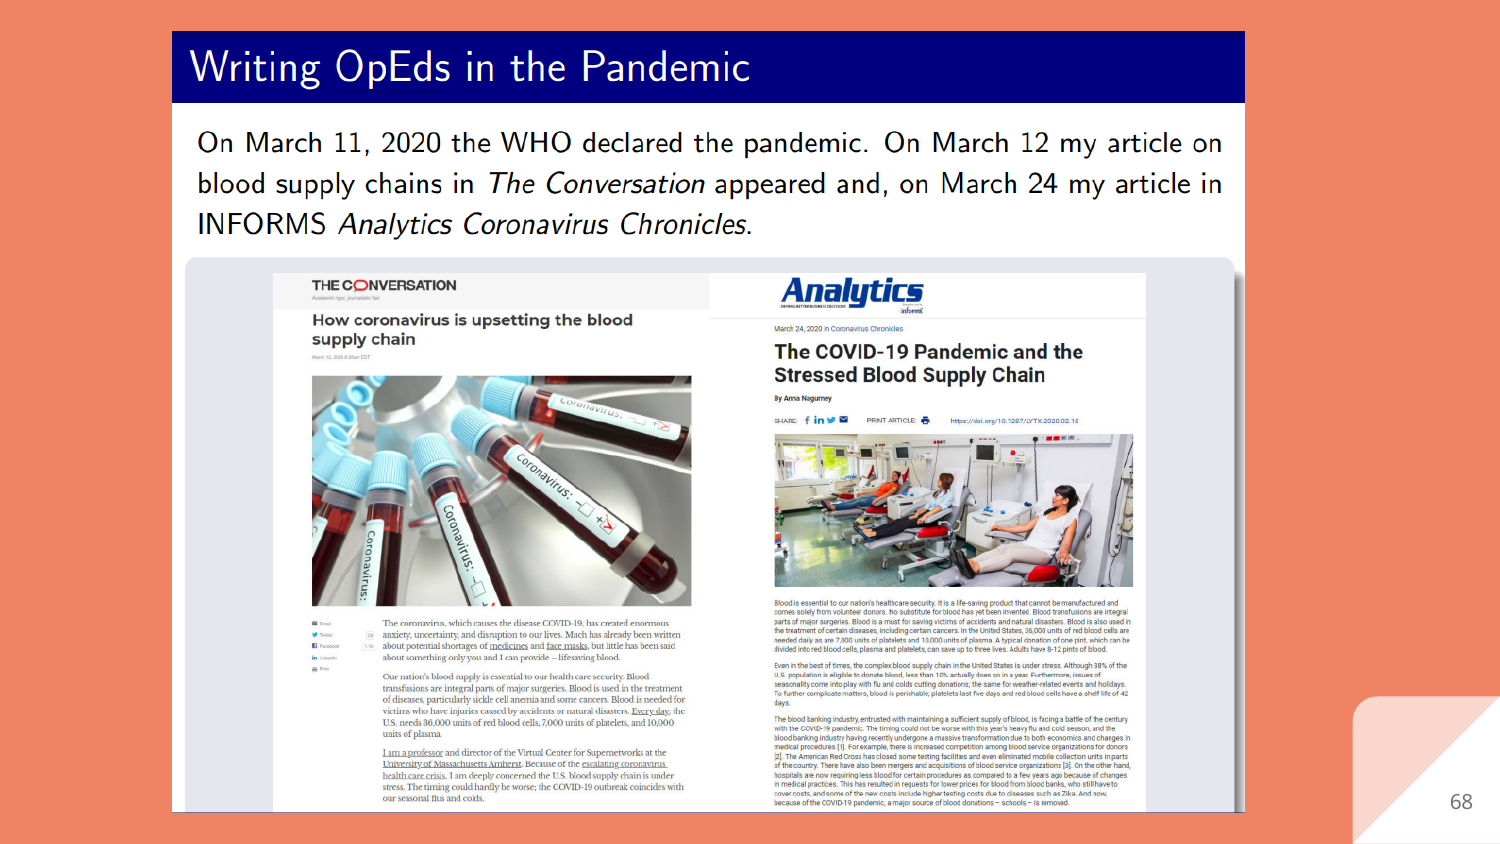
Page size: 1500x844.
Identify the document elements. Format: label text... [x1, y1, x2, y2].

slide_number ‹#› [1398, 770, 1489, 835]
picture [172, 31, 1245, 813]
